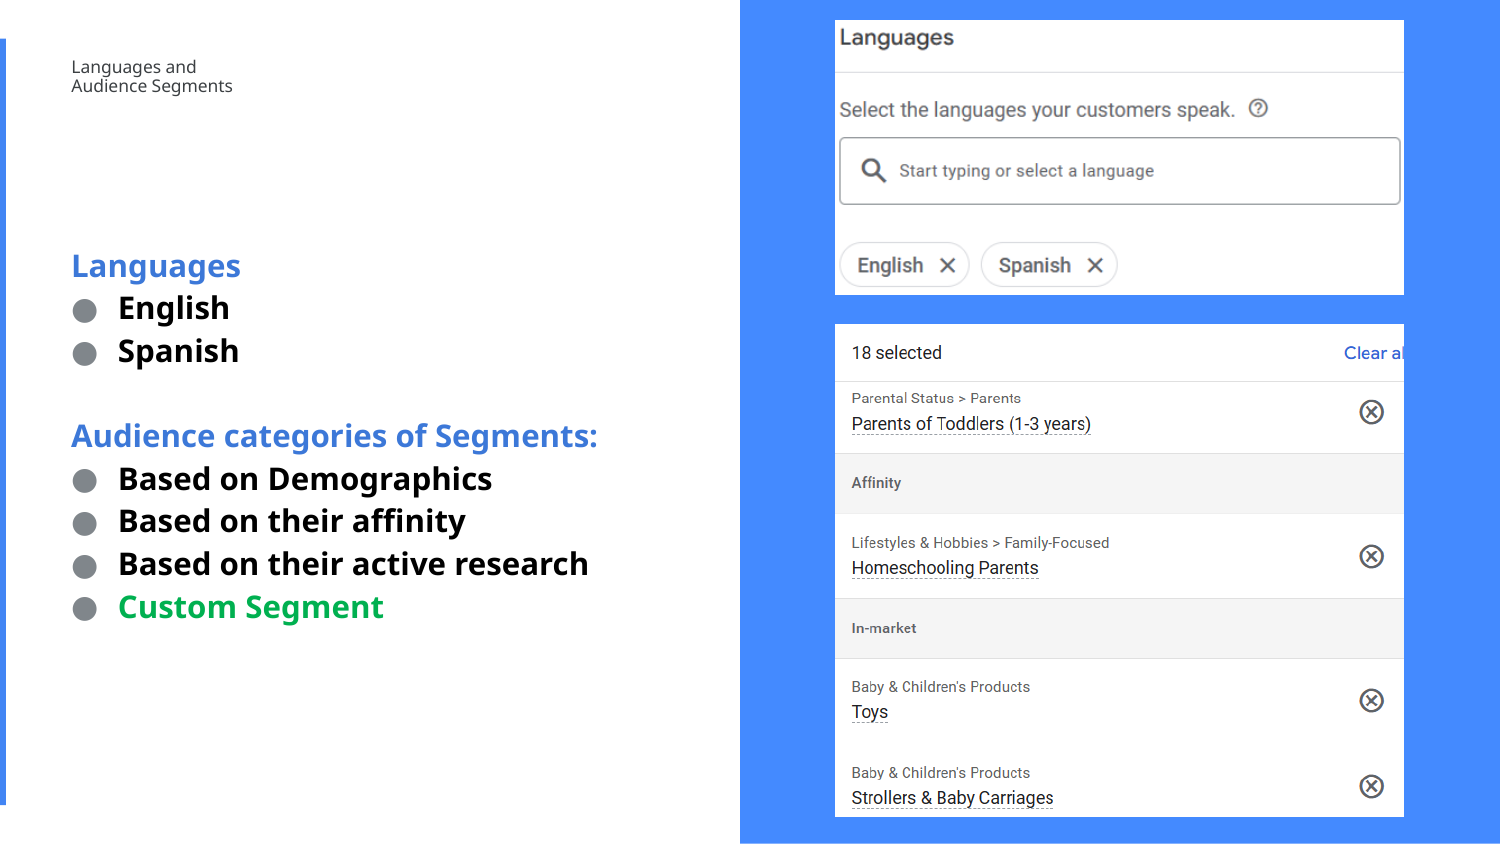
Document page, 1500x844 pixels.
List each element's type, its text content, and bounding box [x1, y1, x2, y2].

list Languages English Spanish Audience categories of Segments: Based on Demographics Based on their affinity Based on their active research Custom Segment [55, 225, 721, 750]
picture [835, 19, 1405, 295]
picture [835, 324, 1404, 817]
text_box [820, 173, 1420, 525]
title Languages and Audience Segments [56, 43, 740, 112]
text_box [740, 0, 1500, 844]
